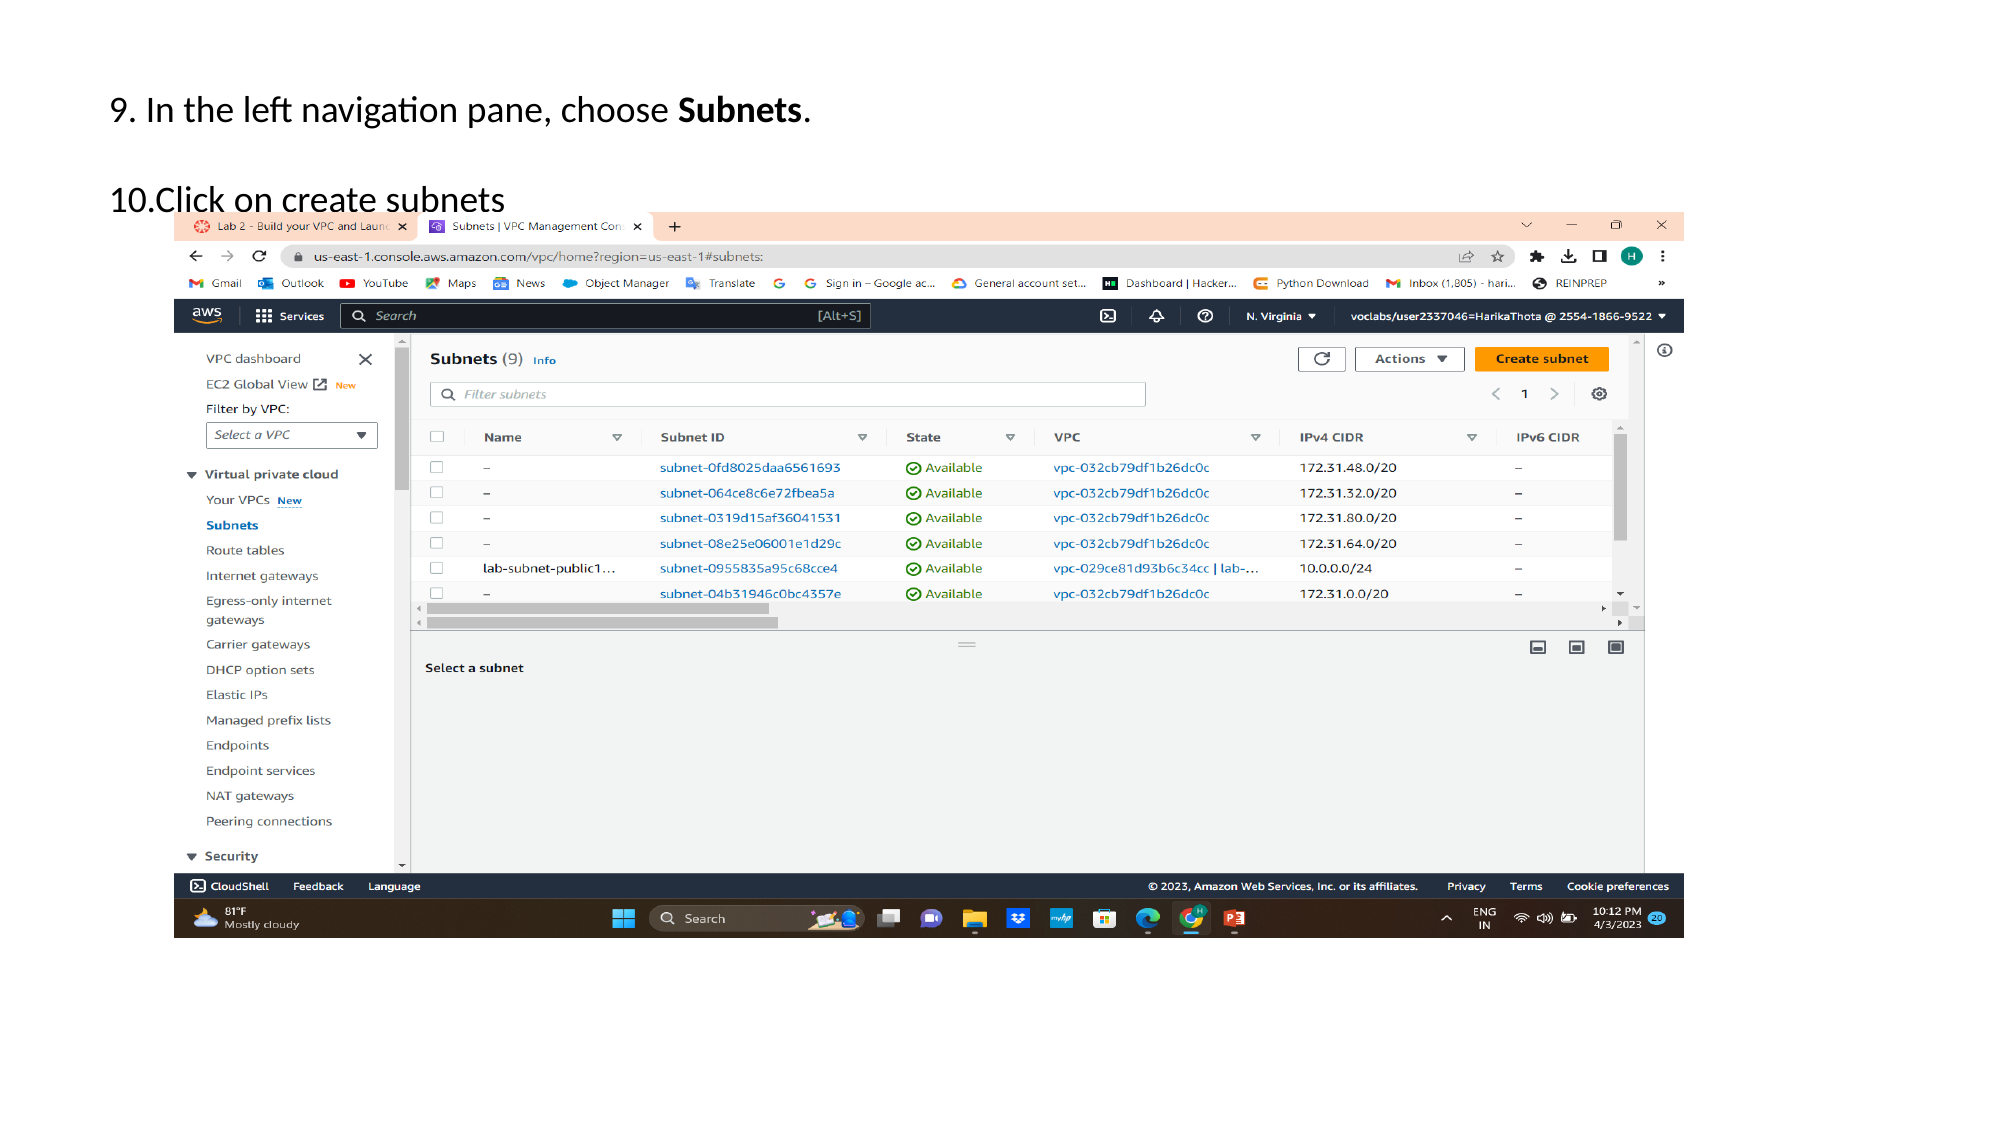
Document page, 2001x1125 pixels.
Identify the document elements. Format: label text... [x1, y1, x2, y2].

text_box 9. In the left navigation pane, choose Subnets. 10.Click on create subnets [93, 32, 1965, 228]
picture [174, 212, 1684, 938]
